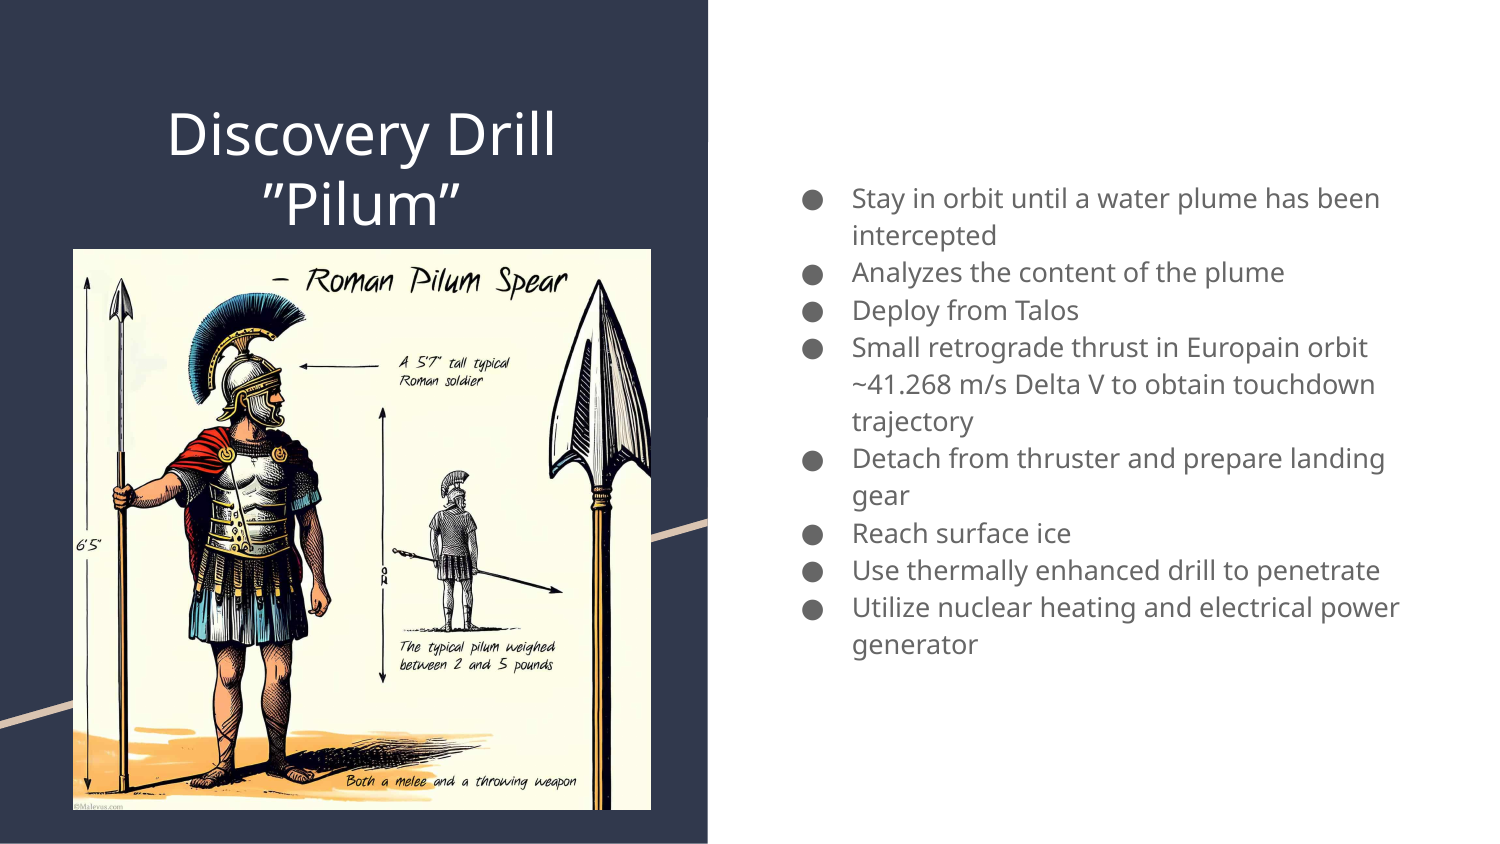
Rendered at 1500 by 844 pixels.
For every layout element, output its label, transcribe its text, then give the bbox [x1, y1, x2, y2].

list Stay in orbit until a water plume has been intercepted Analyzes the content of the plume Deploy from Talos Small retrograde thrust in Europain orbit ~41.268 m/s Delta V to obtain touchdown trajectory Detach from thruster and prepare landing gear Reach surface ice Use thermally enhanced drill to penetrate Utilize nuclear heating and electrical power generator [761, 82, 1446, 755]
title Discovery Drill ”Pilum” [31, 82, 693, 494]
picture [72, 249, 651, 811]
